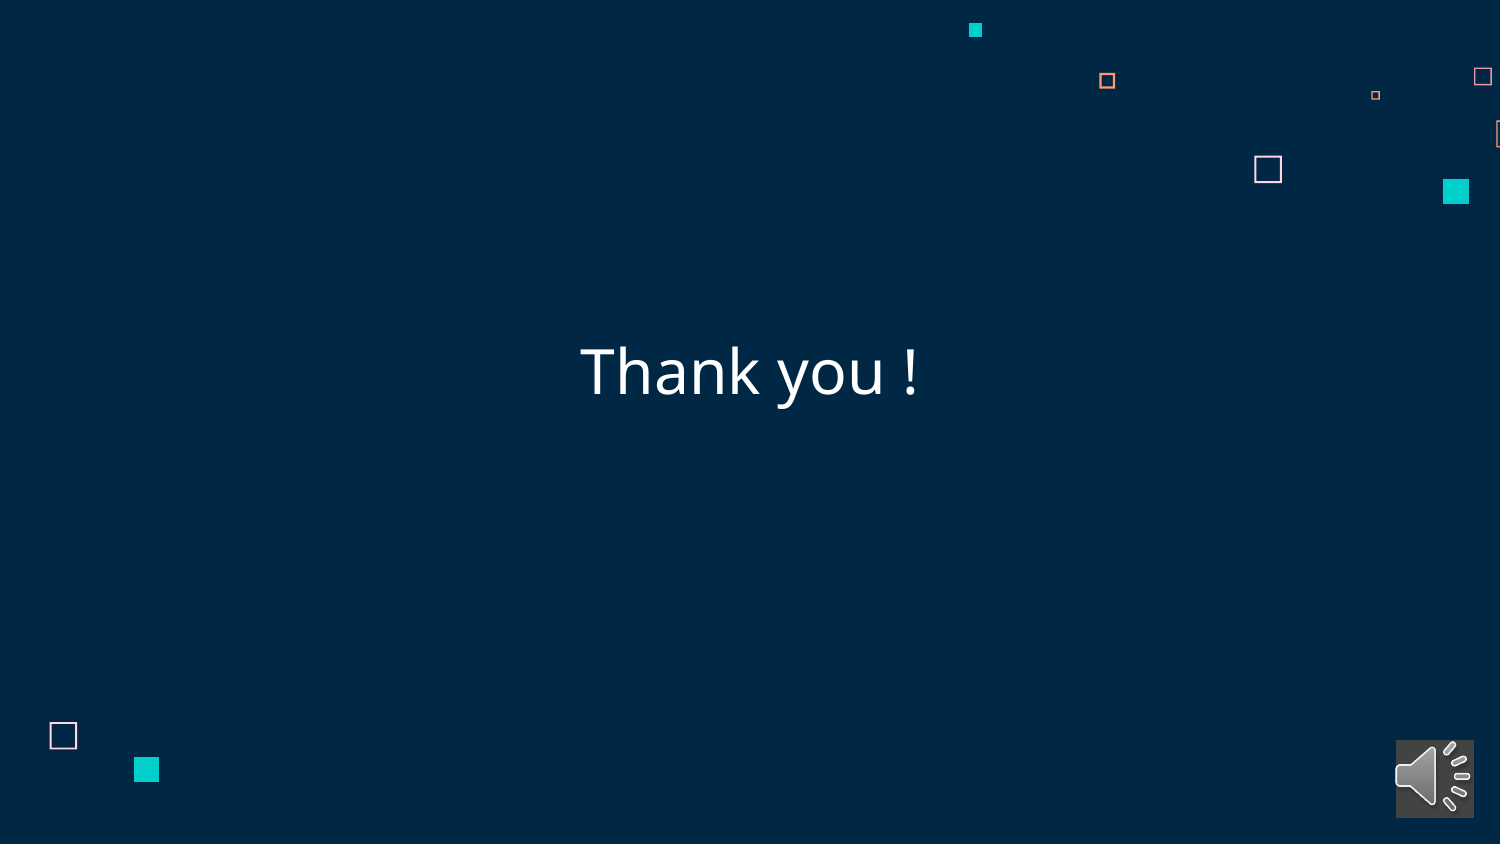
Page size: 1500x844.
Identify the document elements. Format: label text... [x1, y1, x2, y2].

title Thank you ! [362, 327, 1138, 422]
picture [1394, 738, 1476, 819]
